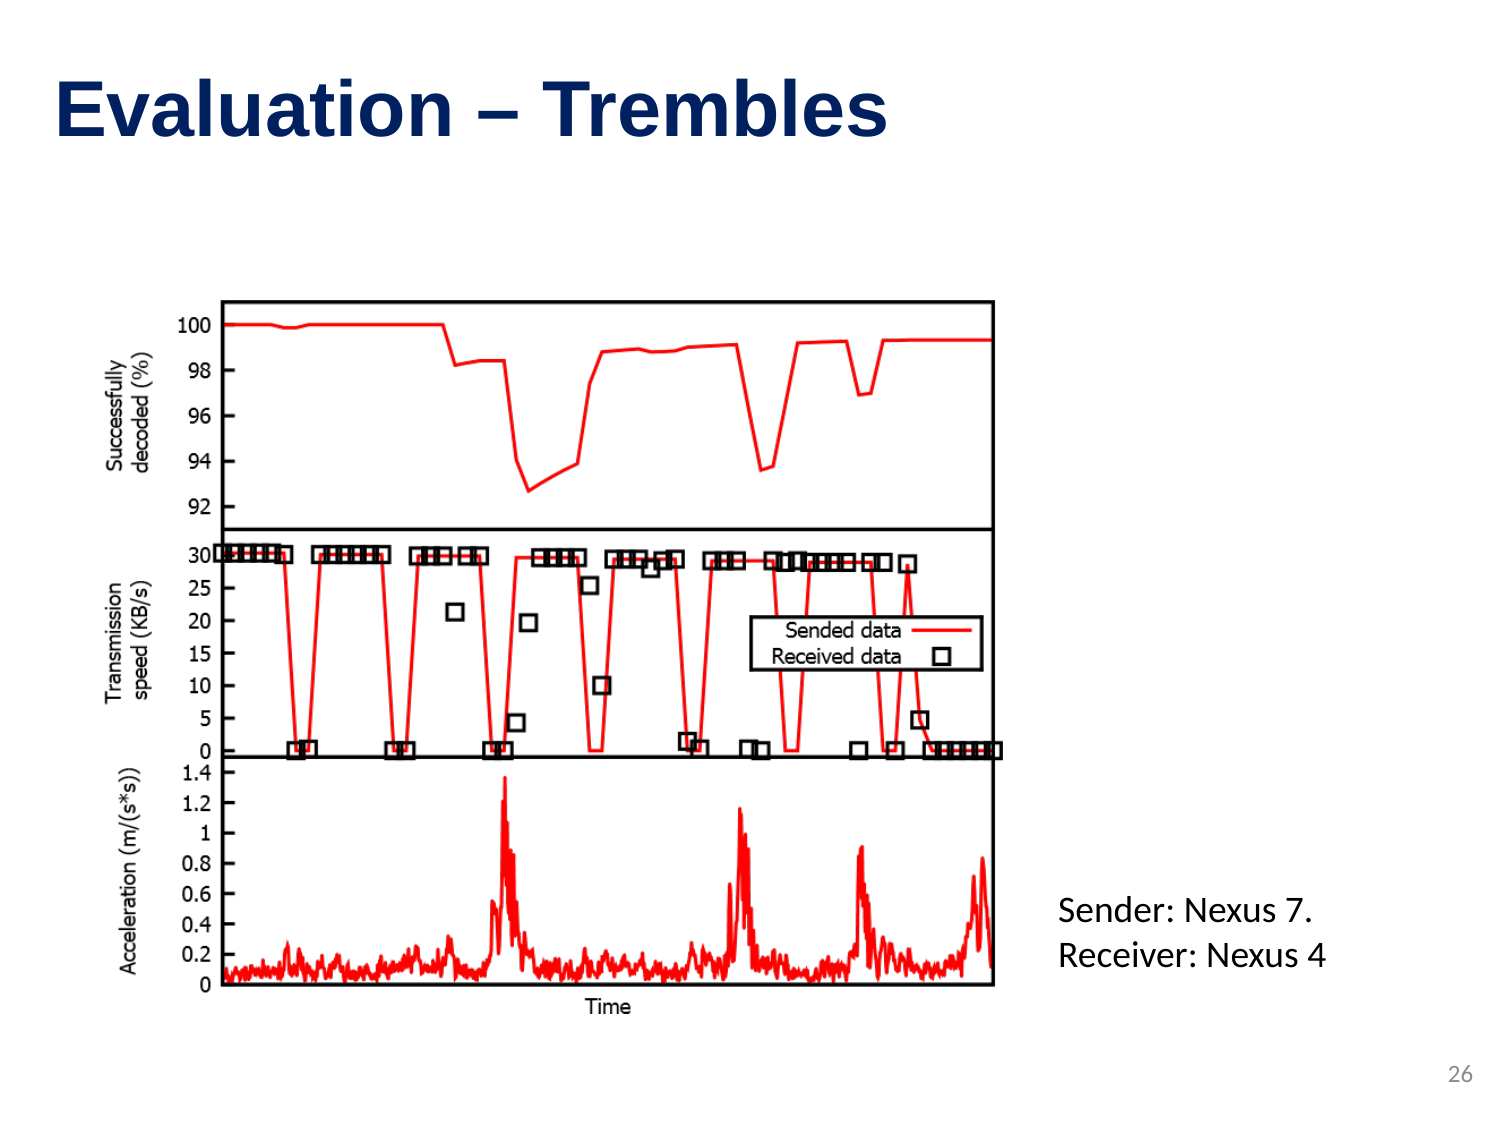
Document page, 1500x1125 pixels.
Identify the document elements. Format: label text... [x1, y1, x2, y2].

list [103, 299, 1003, 1014]
slide_number 26 [1150, 1042, 1489, 1103]
text_box Sender: Nexus 7. Receiver: Nexus 4 [1043, 878, 1342, 983]
title Evaluation – Trembles [39, 18, 1454, 204]
